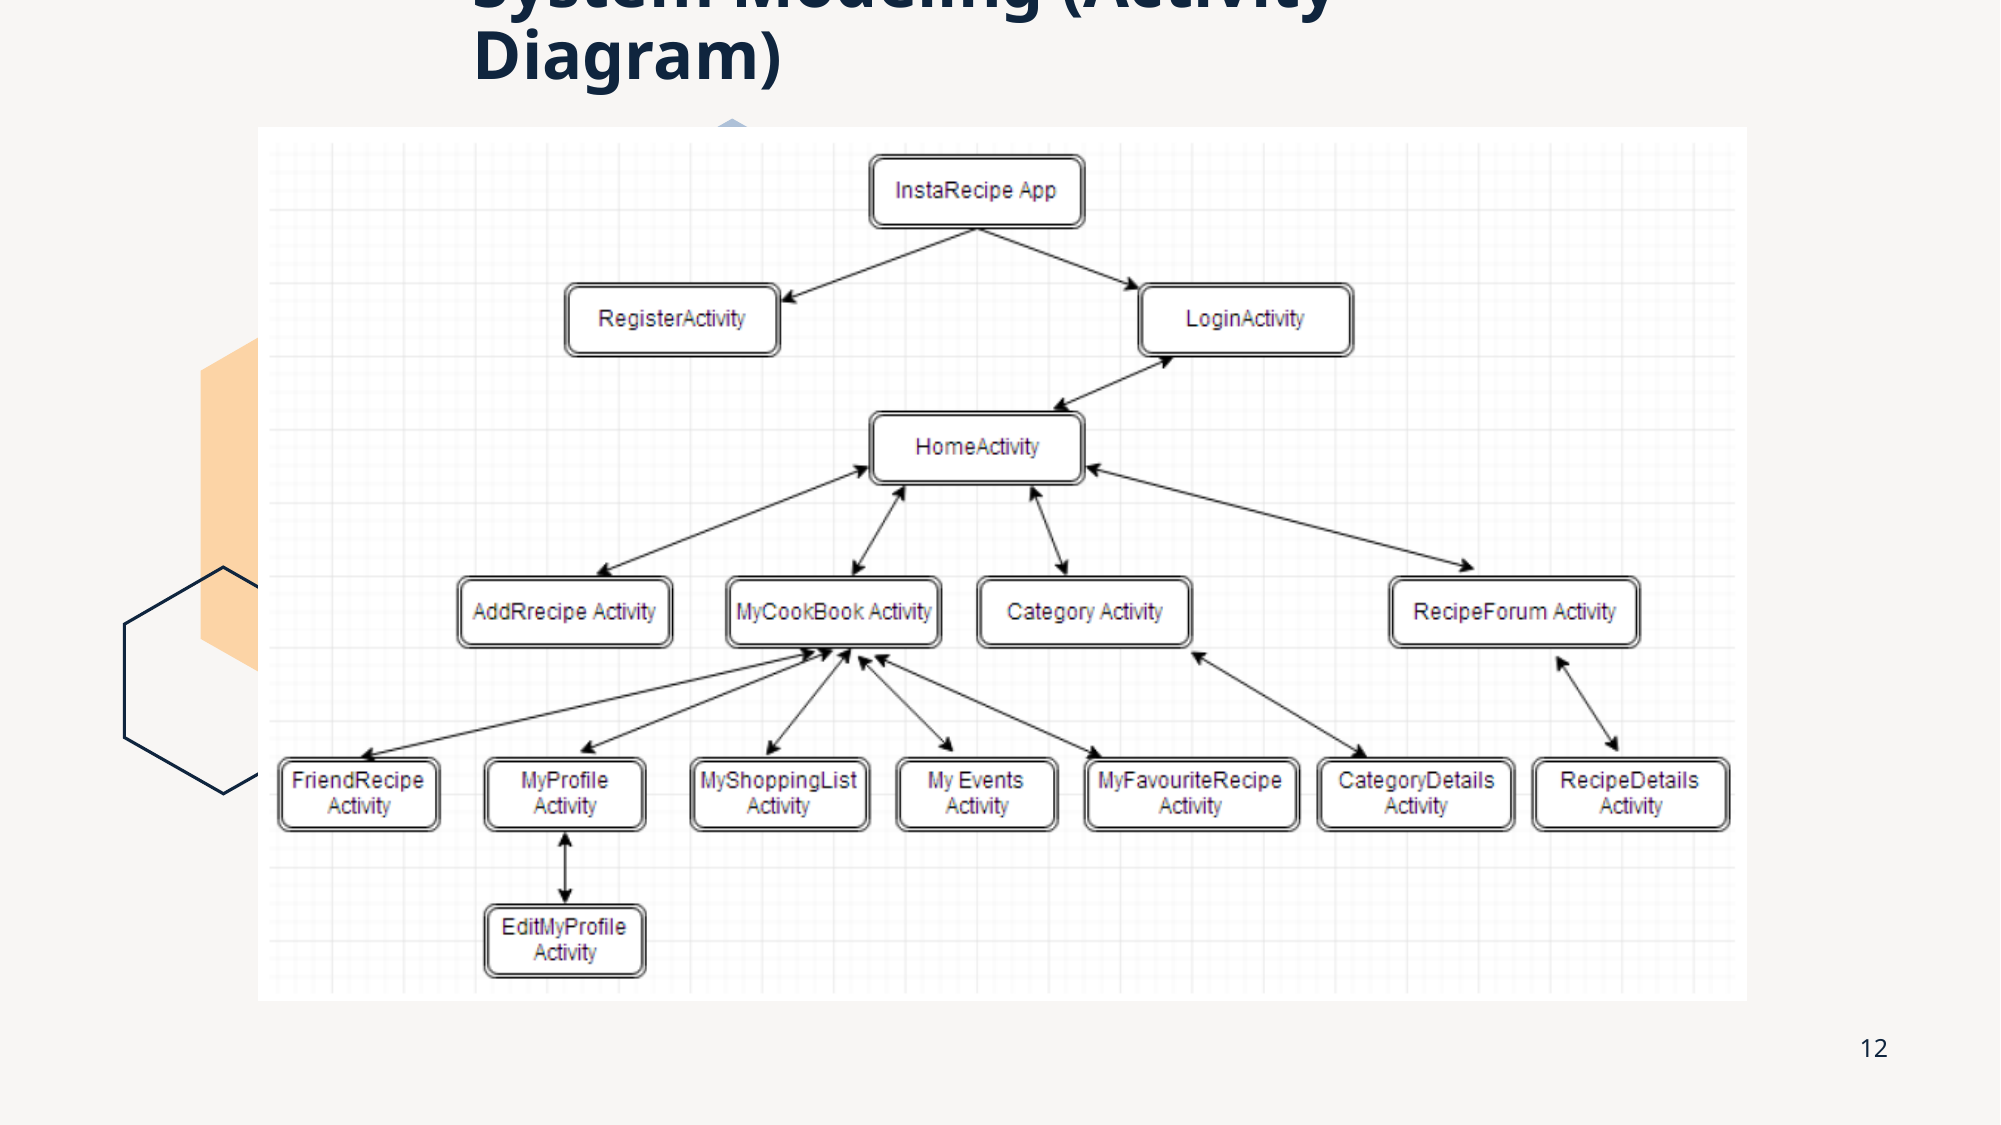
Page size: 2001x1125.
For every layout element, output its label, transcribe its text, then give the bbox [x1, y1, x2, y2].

picture [258, 127, 1748, 1001]
text_box System Modeling (Activity Diagram) [457, 0, 1541, 102]
slide_number 12 [1836, 1020, 1912, 1080]
